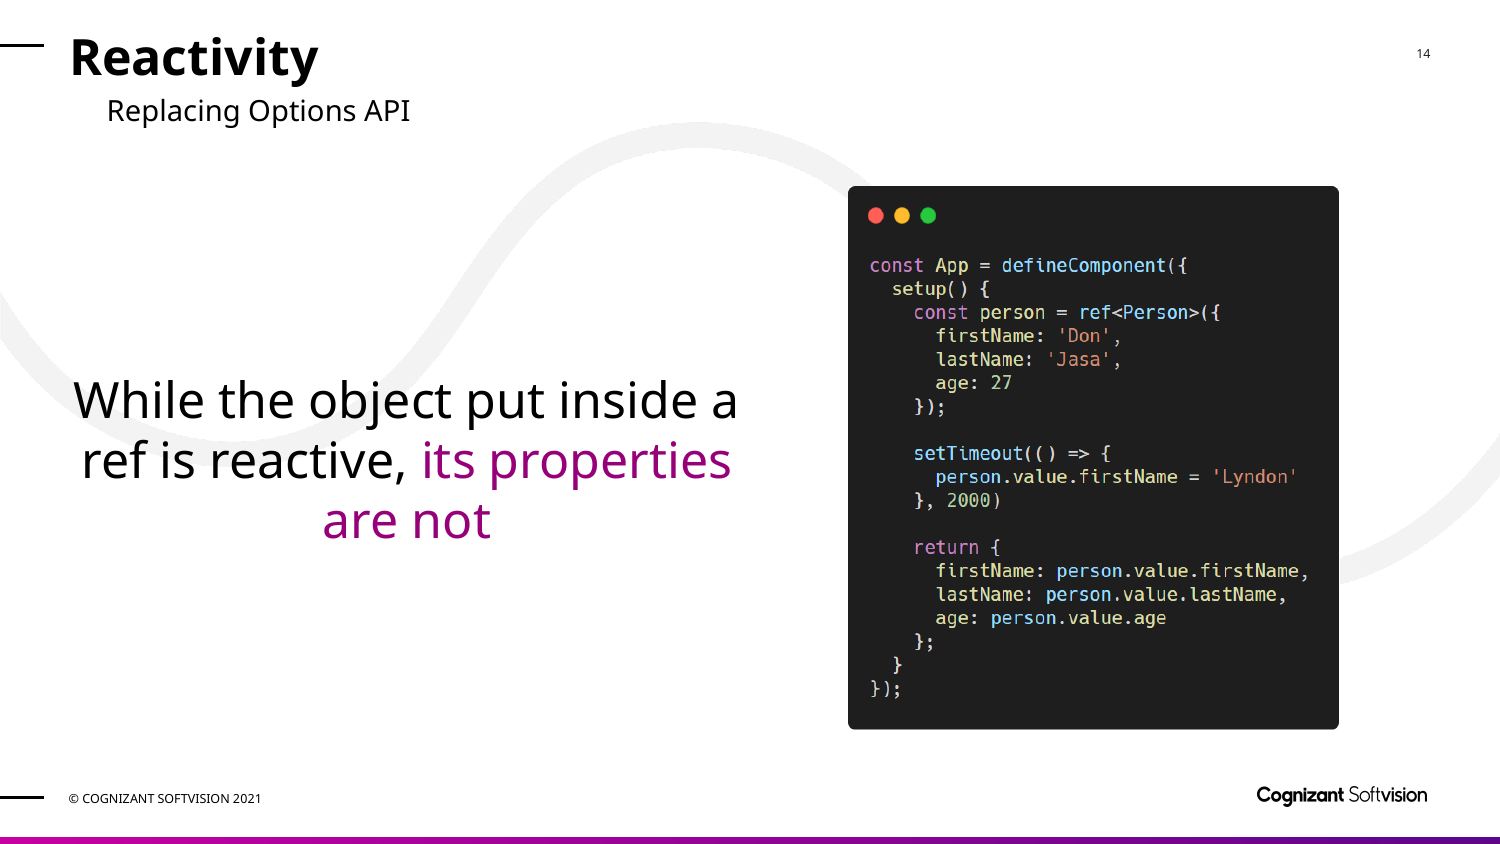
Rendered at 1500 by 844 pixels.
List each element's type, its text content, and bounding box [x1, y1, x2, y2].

list While the object put inside a ref is reactive, its properties are not [69, 158, 745, 759]
picture [0, 0, 1500, 844]
subtitle Replacing Options API [69, 89, 1432, 132]
title Reactivity [69, 28, 1272, 82]
